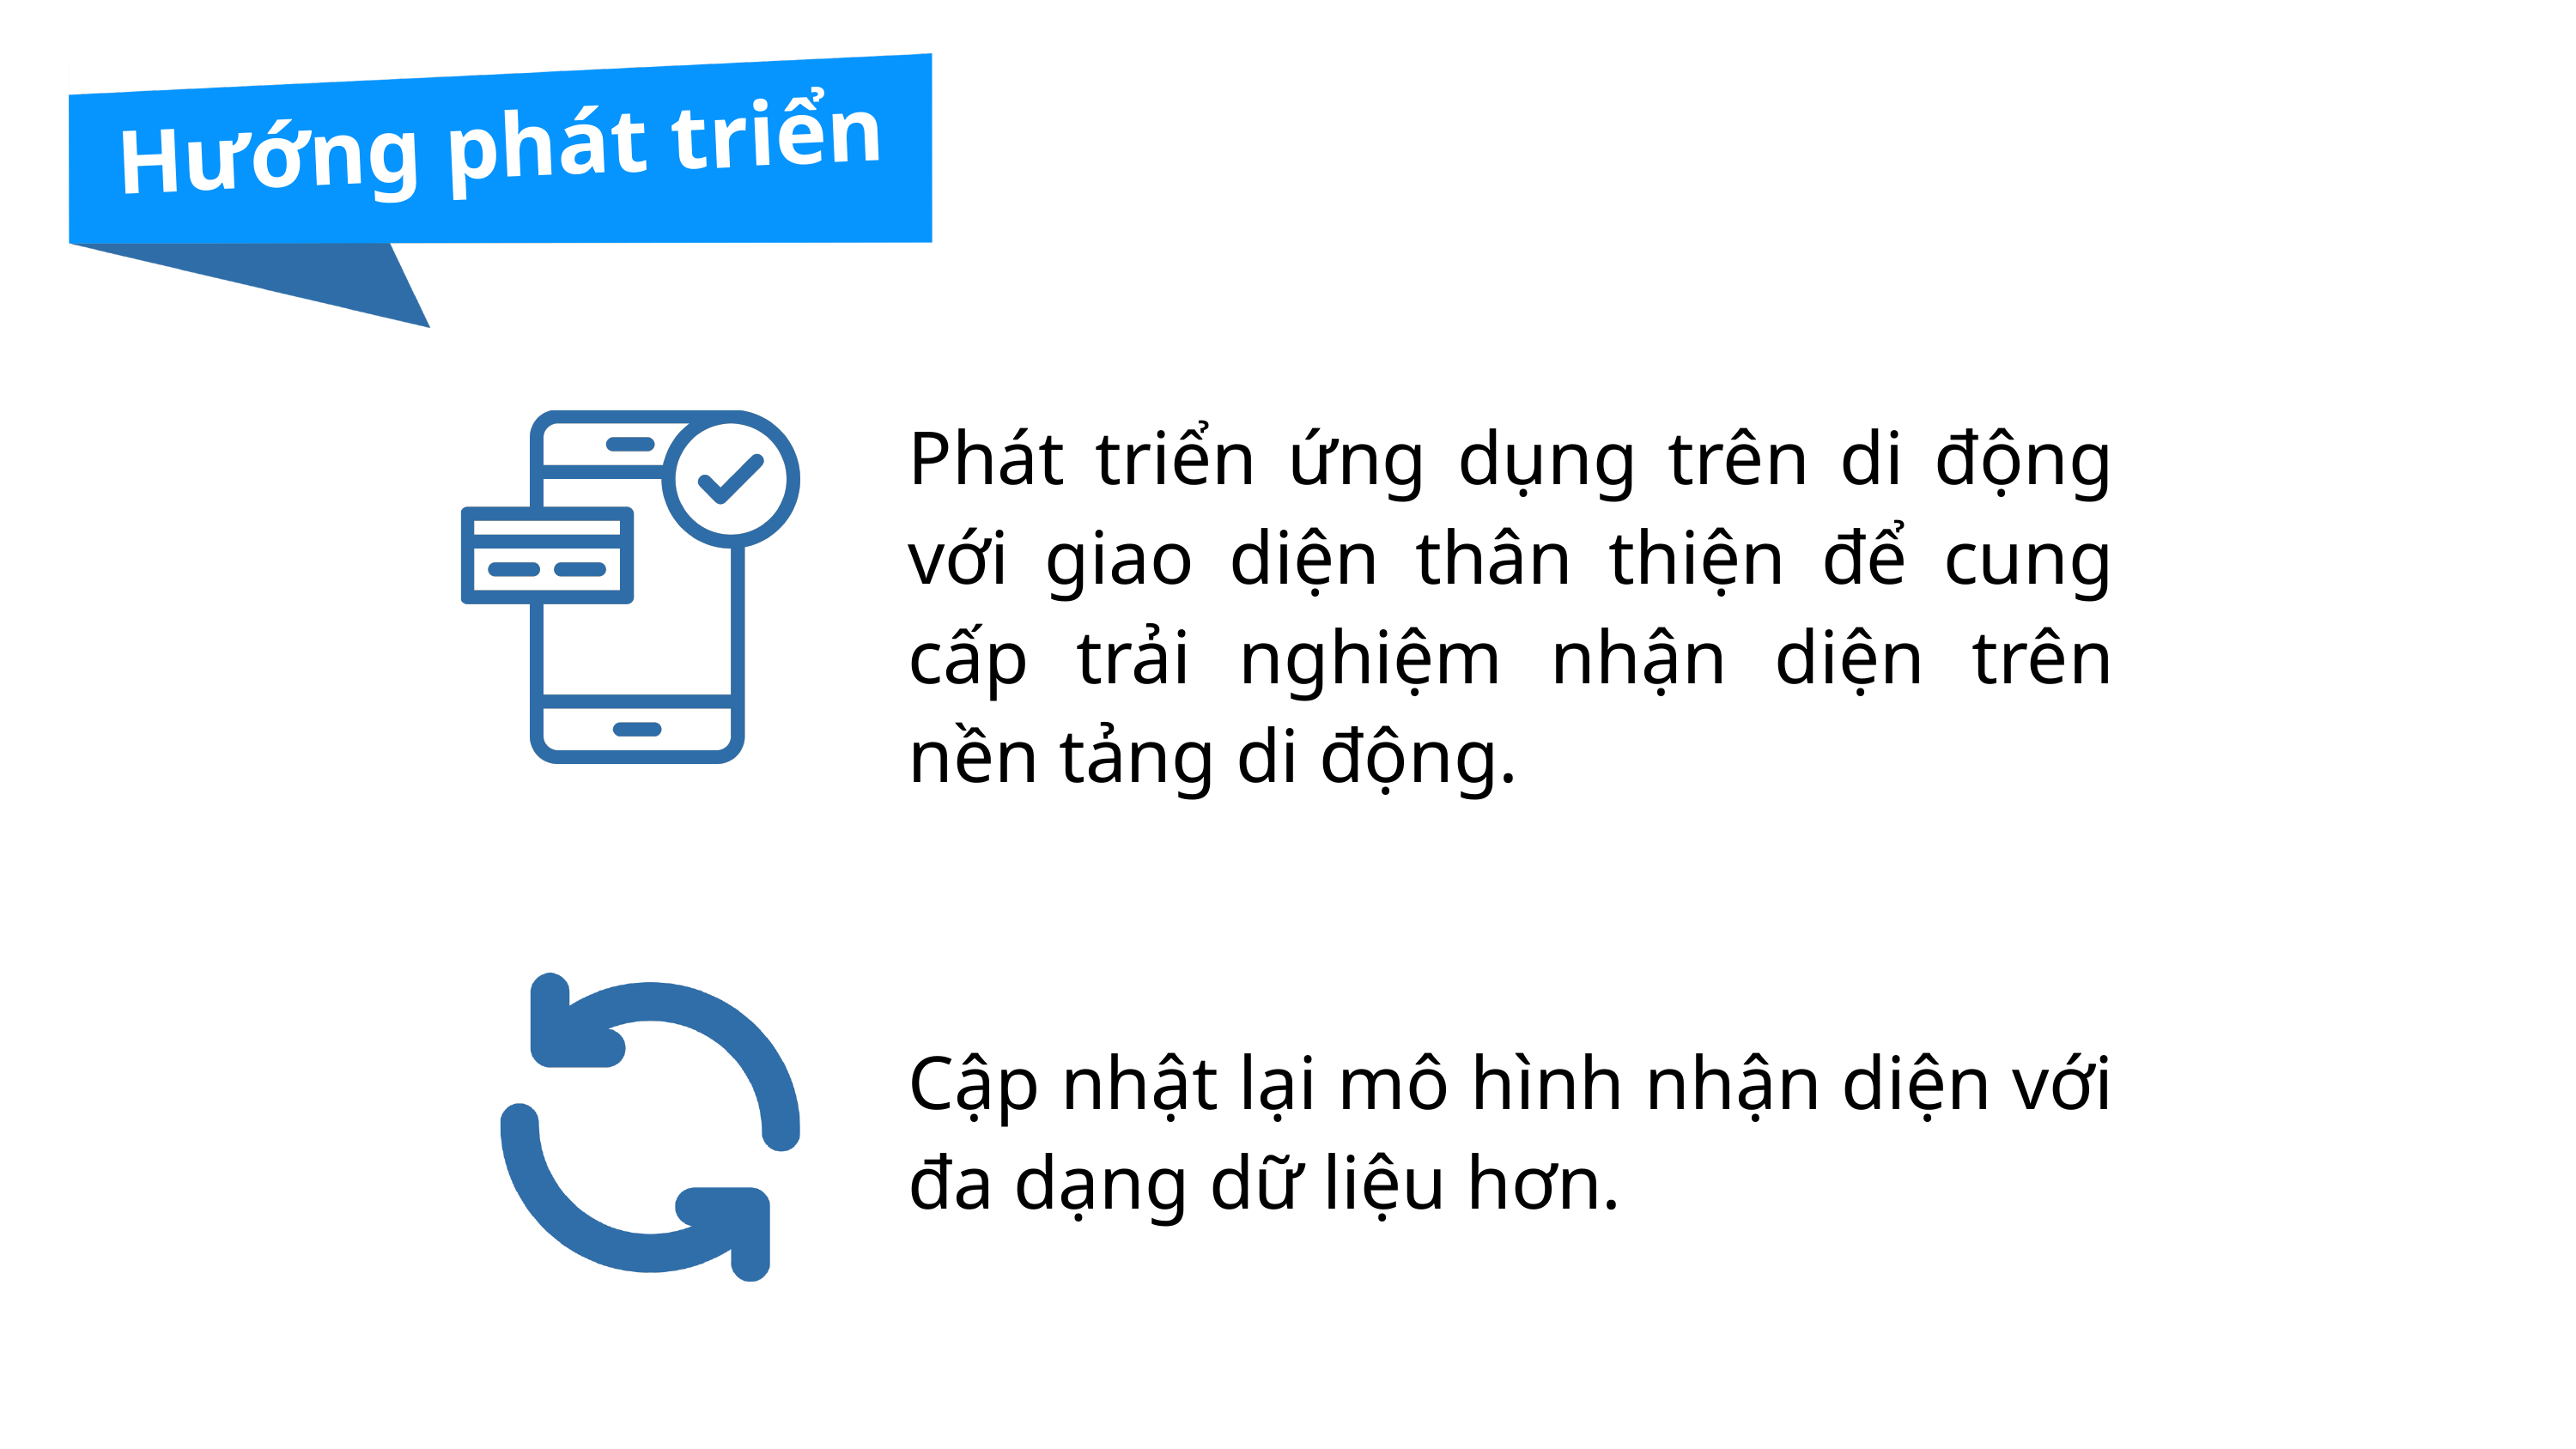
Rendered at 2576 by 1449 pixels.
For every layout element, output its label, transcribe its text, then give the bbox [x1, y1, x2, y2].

text_box Phát triển ứng dụng trên di động với giao diện thân thiện để cung cấp trải nghiệm nhận diện trên nền tảng di động. [908, 399, 2116, 797]
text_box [68, 53, 933, 328]
text_box [460, 410, 800, 764]
text_box Cập nhật lại mô hình nhận diện với đa dạng dữ liệu hơn. [908, 1024, 2116, 1224]
text_box [500, 973, 800, 1282]
